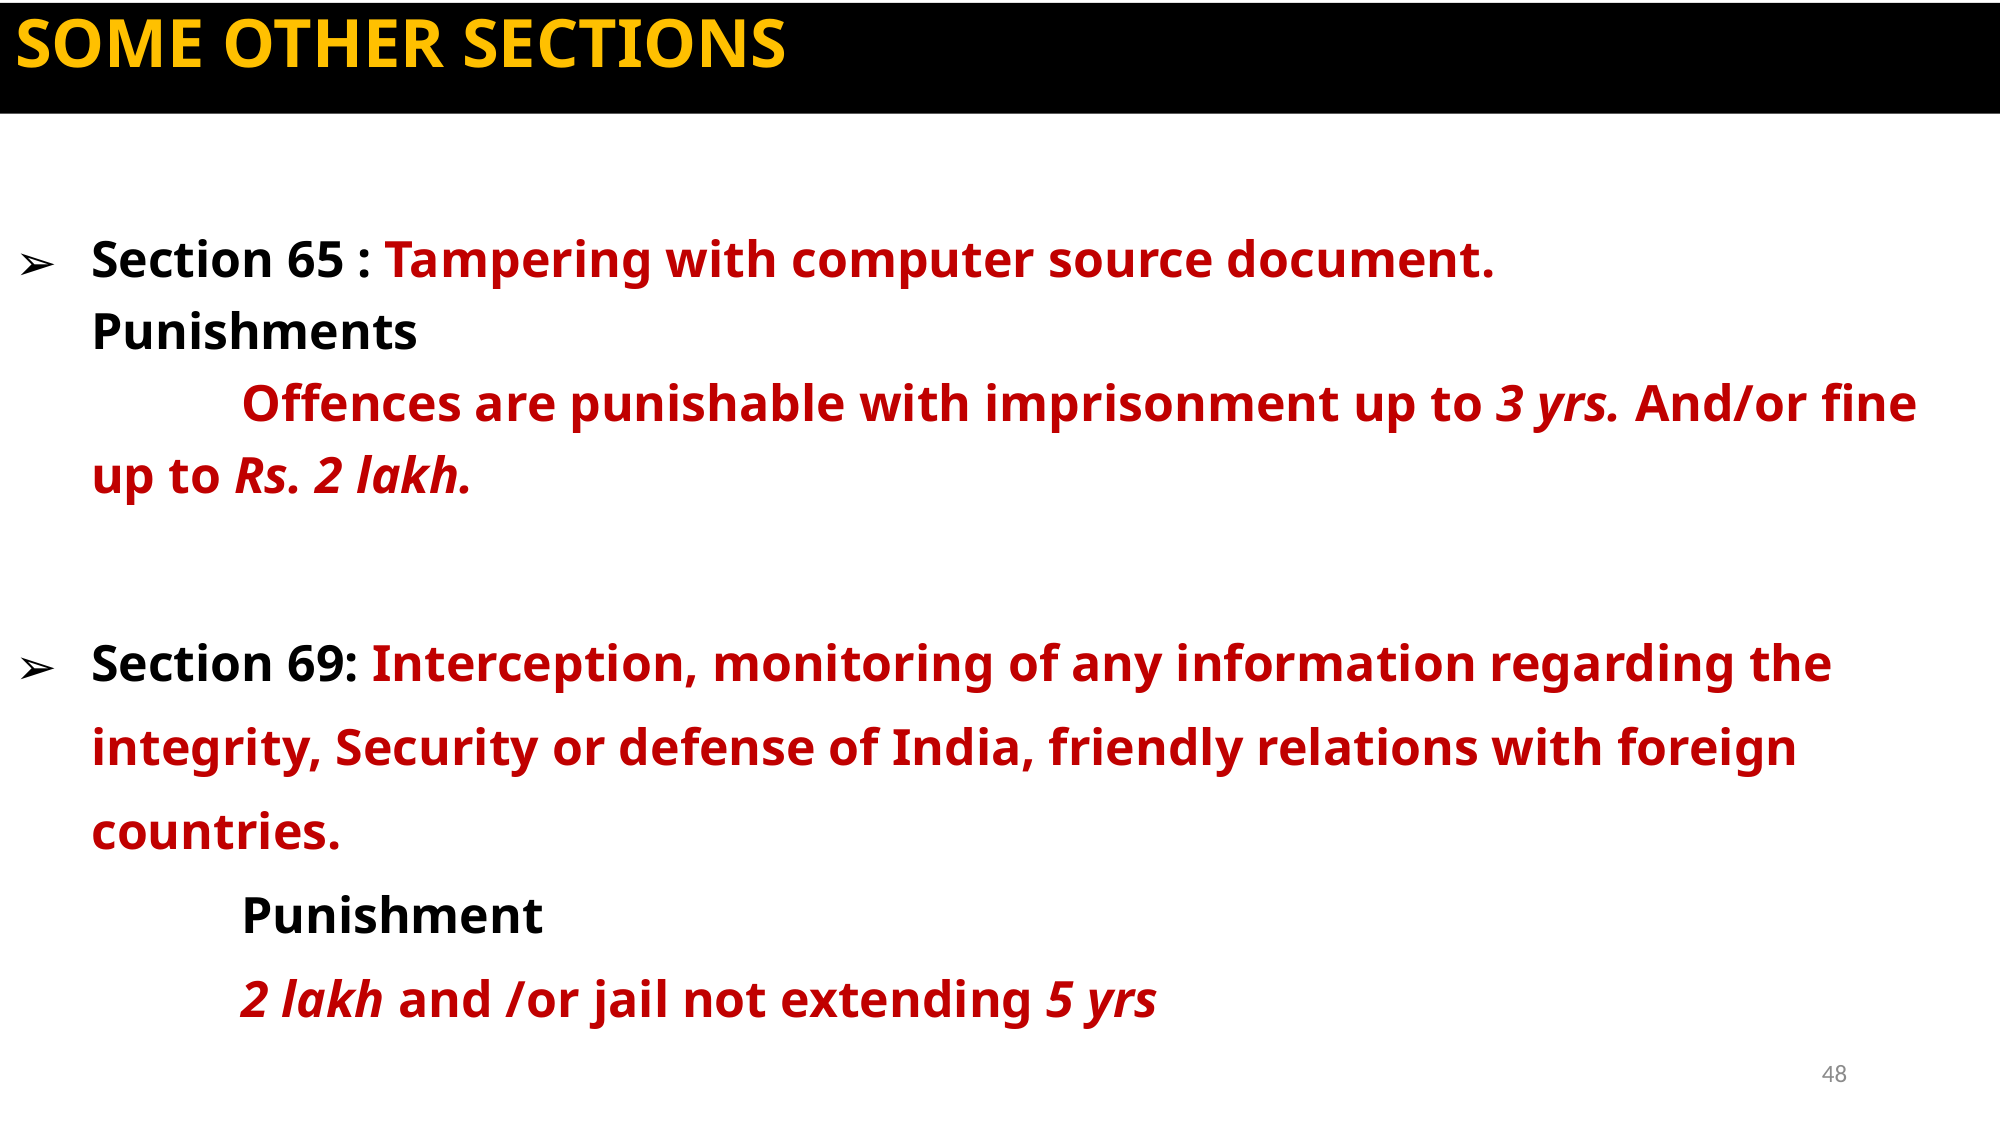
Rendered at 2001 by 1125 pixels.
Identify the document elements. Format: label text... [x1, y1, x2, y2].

slide_number 48 [1412, 1042, 1863, 1103]
text_box Section 65 : Tampering with computer source document. Punishments Offences are punishable with imprisonment up to 3 yrs. And/or fine up to Rs. 2 lakh. Section 69: Interception, monitoring of any information regarding the integrity, Security or defense of India, friendly relations with foreign countries. Punishment 2 lakh and /or jail not extending 5 yrs [0, 208, 2000, 1125]
title SOME OTHER SECTIONS [0, 2, 2000, 114]
